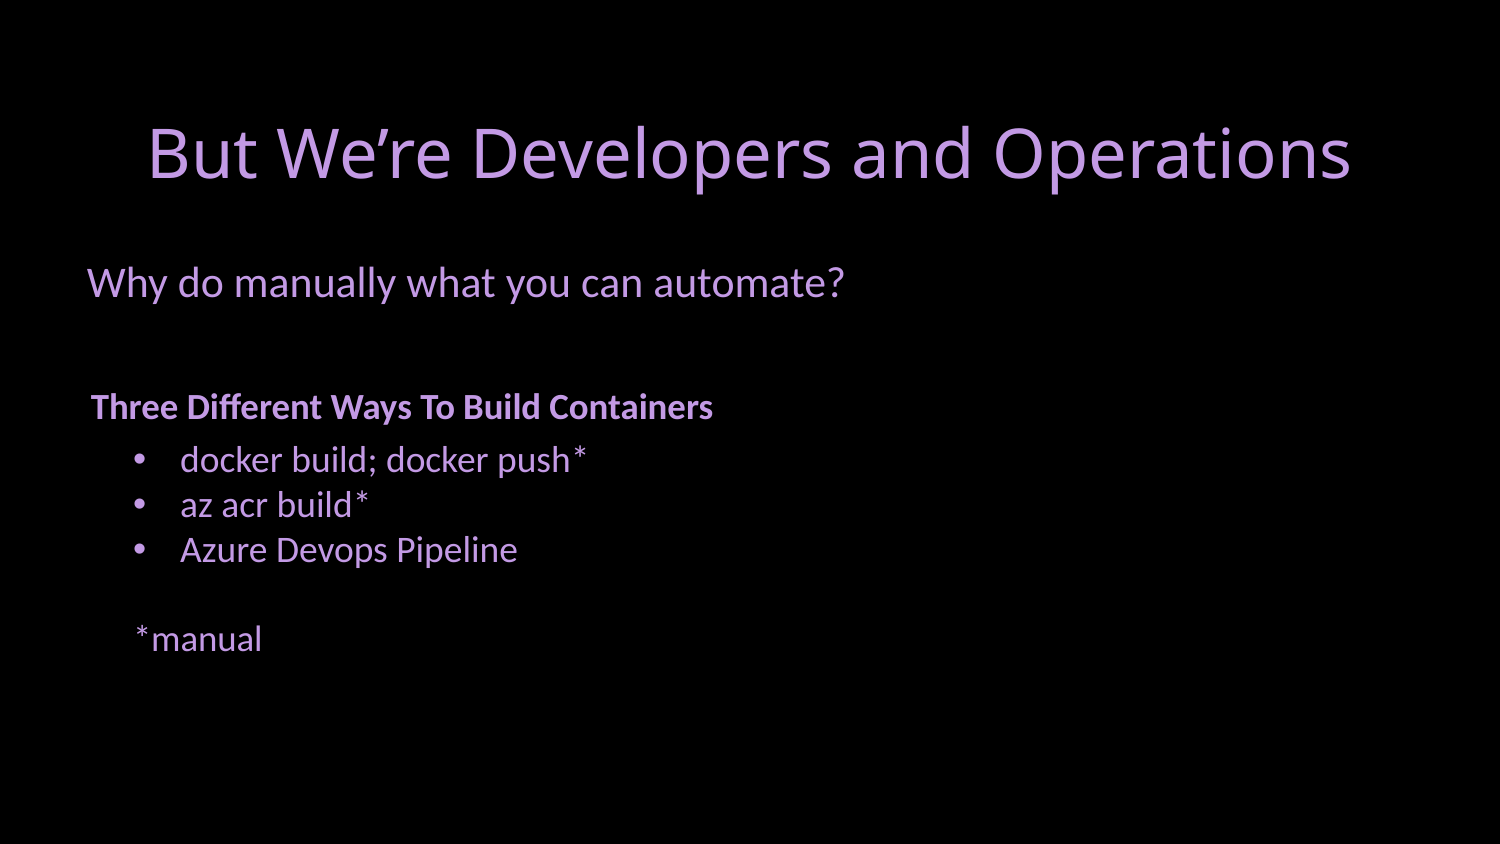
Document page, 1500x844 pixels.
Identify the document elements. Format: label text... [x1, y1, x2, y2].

list Why do manually what you can automate? [71, 176, 1428, 461]
title But We’re Developers and Operations [103, 44, 1397, 176]
text_box docker build; docker push* az acr build* Azure Devops Pipeline *manual [118, 428, 869, 667]
text_box Three Different Ways To Build Containers [76, 375, 729, 434]
